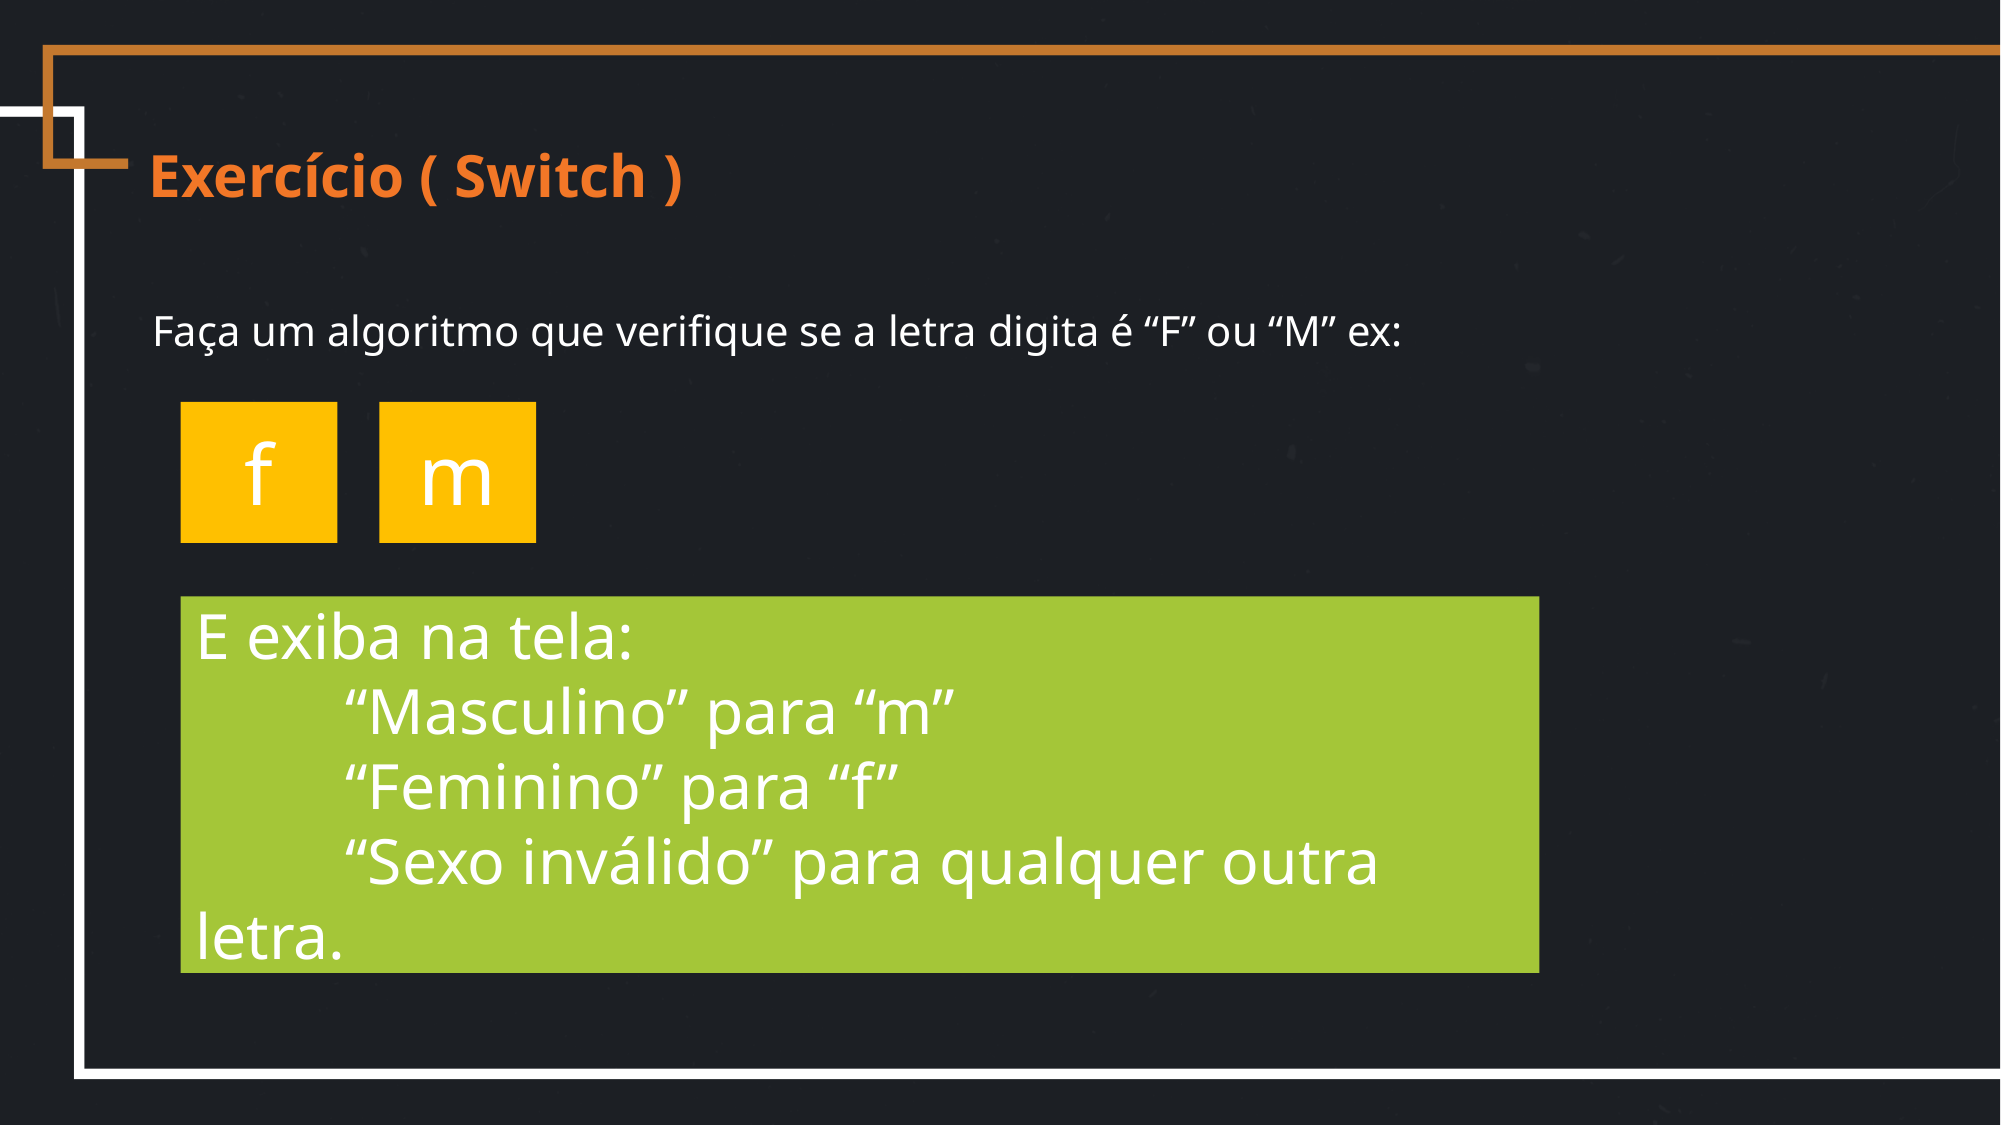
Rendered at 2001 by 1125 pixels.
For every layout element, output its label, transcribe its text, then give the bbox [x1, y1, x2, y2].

text_box E exiba na tela: “Masculino” para “m” “Feminino” para “f” “Sexo inválido” para qualquer outra letra. [180, 595, 1540, 974]
picture [0, 0, 2001, 1125]
text_box f [180, 401, 338, 544]
text_box m [378, 401, 537, 544]
text_box Exercício ( Switch ) [133, 131, 698, 217]
text_box Faça um algoritmo que verifique se a letra digita é “F” ou “M” ex: [137, 297, 1754, 363]
